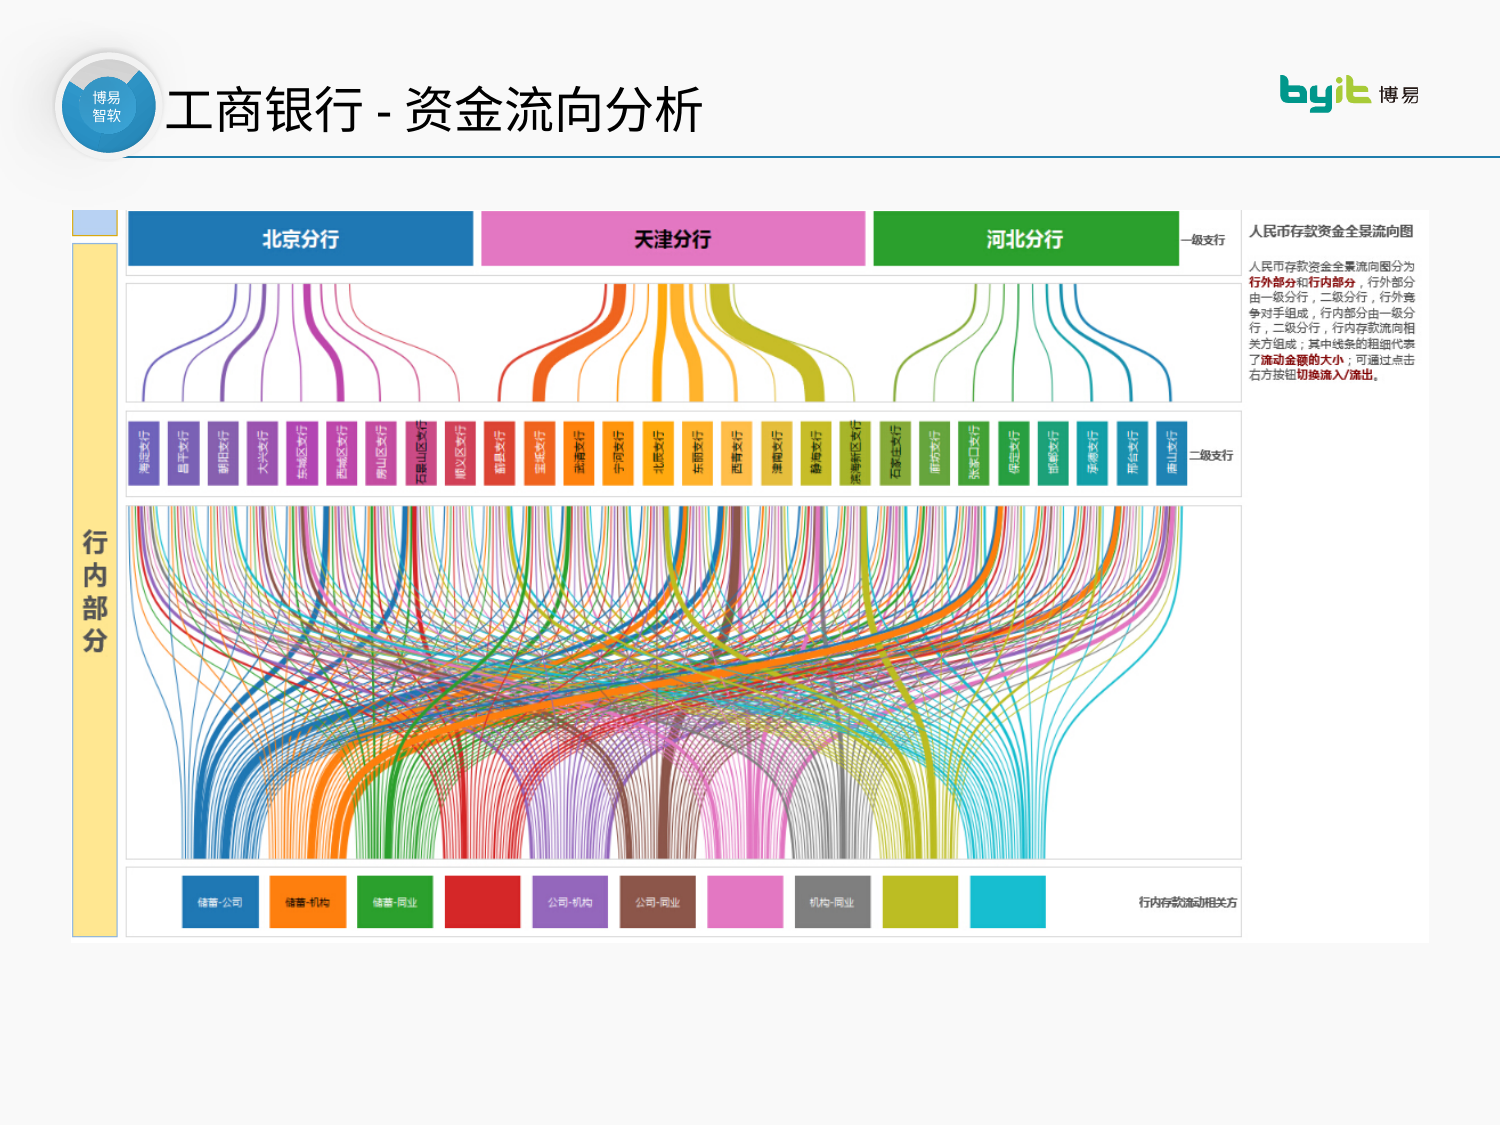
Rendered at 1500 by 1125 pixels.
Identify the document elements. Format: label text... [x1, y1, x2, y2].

picture [71, 210, 1429, 944]
picture [1280, 75, 1418, 113]
text_box 工商银行-资金流向分析 [149, 70, 719, 146]
